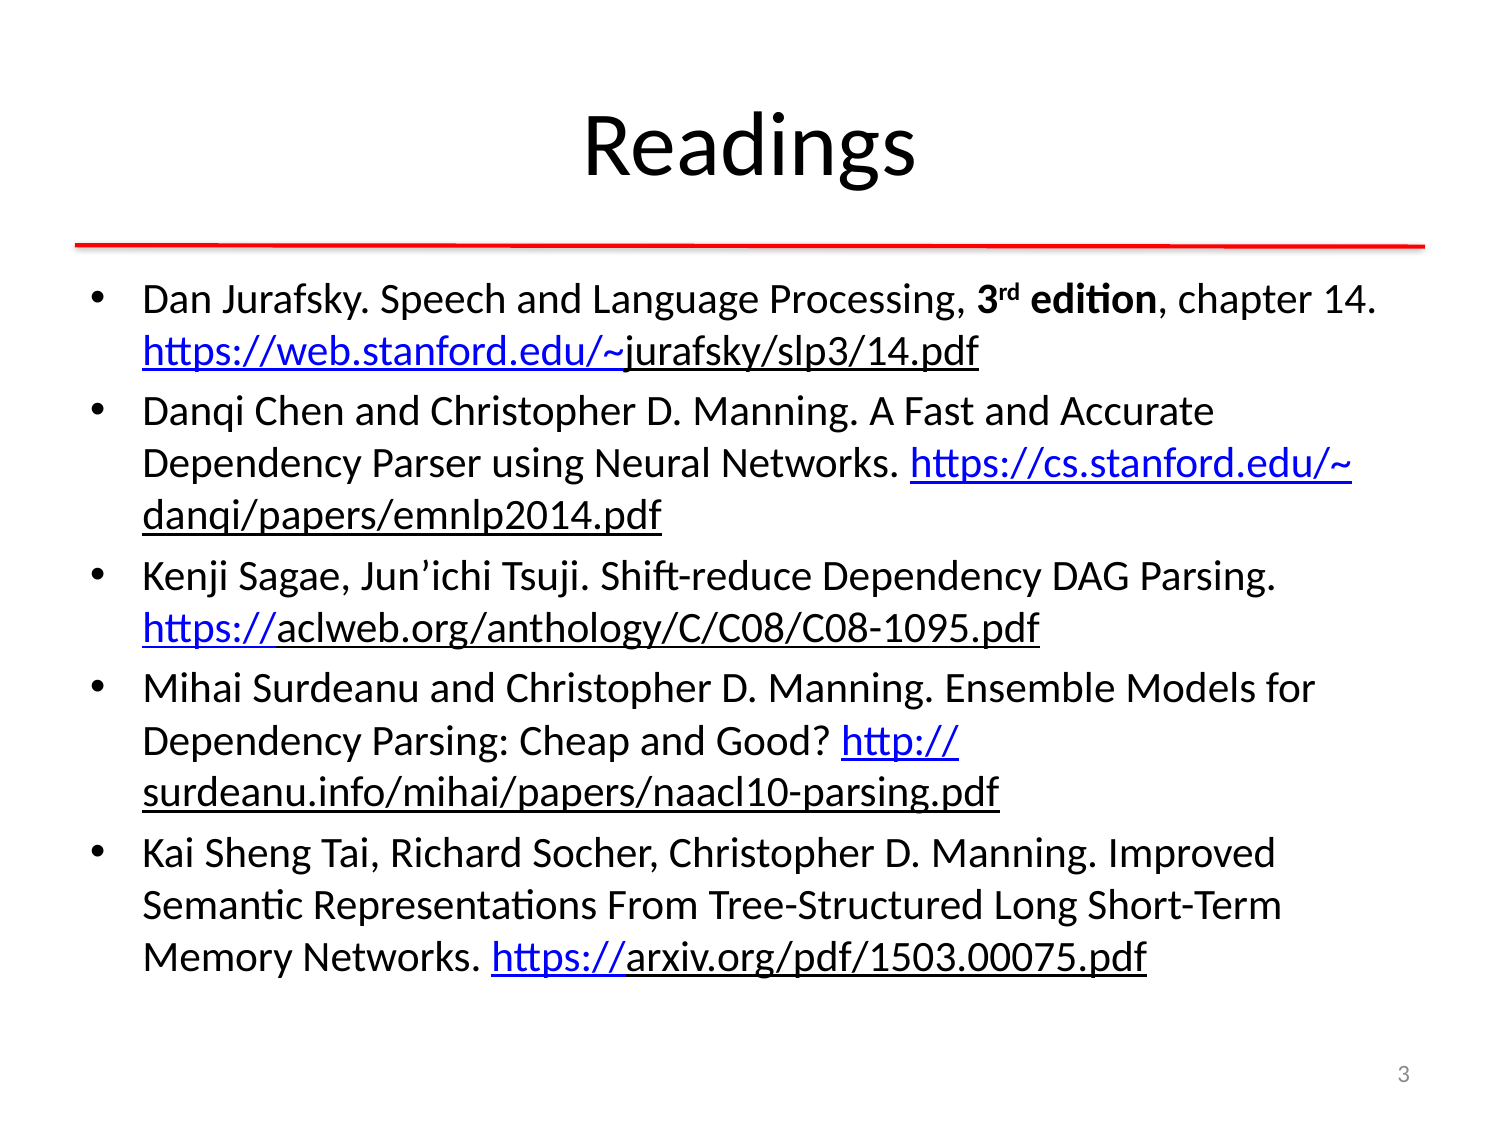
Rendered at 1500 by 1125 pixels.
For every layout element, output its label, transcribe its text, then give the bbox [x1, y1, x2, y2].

list Dan Jurafsky. Speech and Language Processing, 3rd edition, chapter 14. https://web.stanford.edu/~jurafsky/slp3/14.pdf Danqi Chen and Christopher D. Manning. A Fast and Accurate Dependency Parser using Neural Networks. https://cs.stanford.edu/~danqi/papers/emnlp2014.pdf Kenji Sagae, Jun’ichi Tsuji. Shift-reduce Dependency DAG Parsing. https://aclweb.org/anthology/C/C08/C08-1095.pdf Mihai Surdeanu and Christopher D. Manning. Ensemble Models for Dependency Parsing: Cheap and Good? http://surdeanu.info/mihai/papers/naacl10-parsing.pdf Kai Sheng Tai, Richard Socher, Christopher D. Manning. Improved Semantic Representations From Tree-Structured Long Short-Term Memory Networks. https://arxiv.org/pdf/1503.00075.pdf [75, 262, 1425, 1005]
slide_number 3 [1074, 1042, 1425, 1103]
title Readings [75, 45, 1425, 233]
